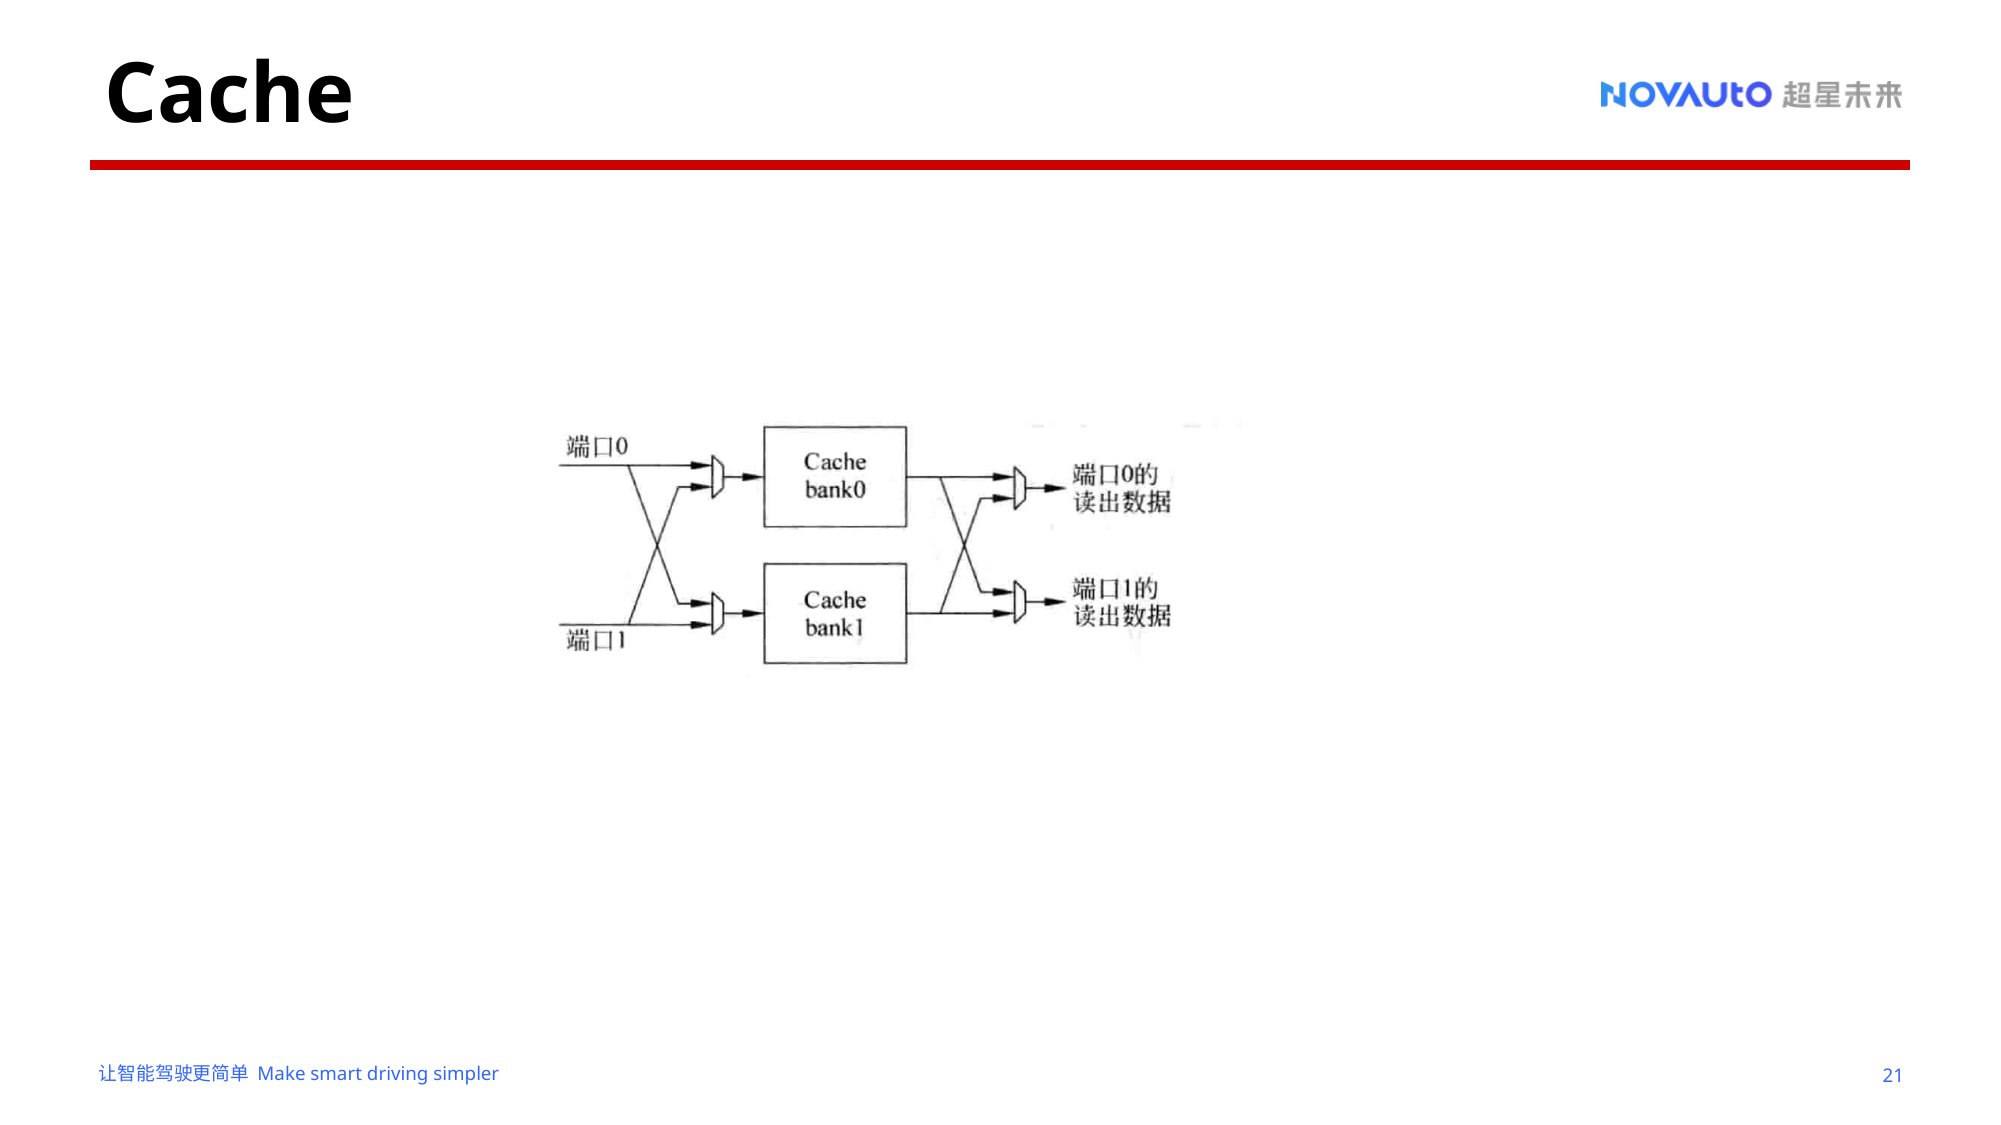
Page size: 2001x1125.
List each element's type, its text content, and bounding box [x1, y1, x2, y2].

picture [513, 419, 1242, 679]
title Cache [89, 166, 772, 176]
title Cache [89, 42, 772, 160]
picture [1601, 81, 1902, 108]
